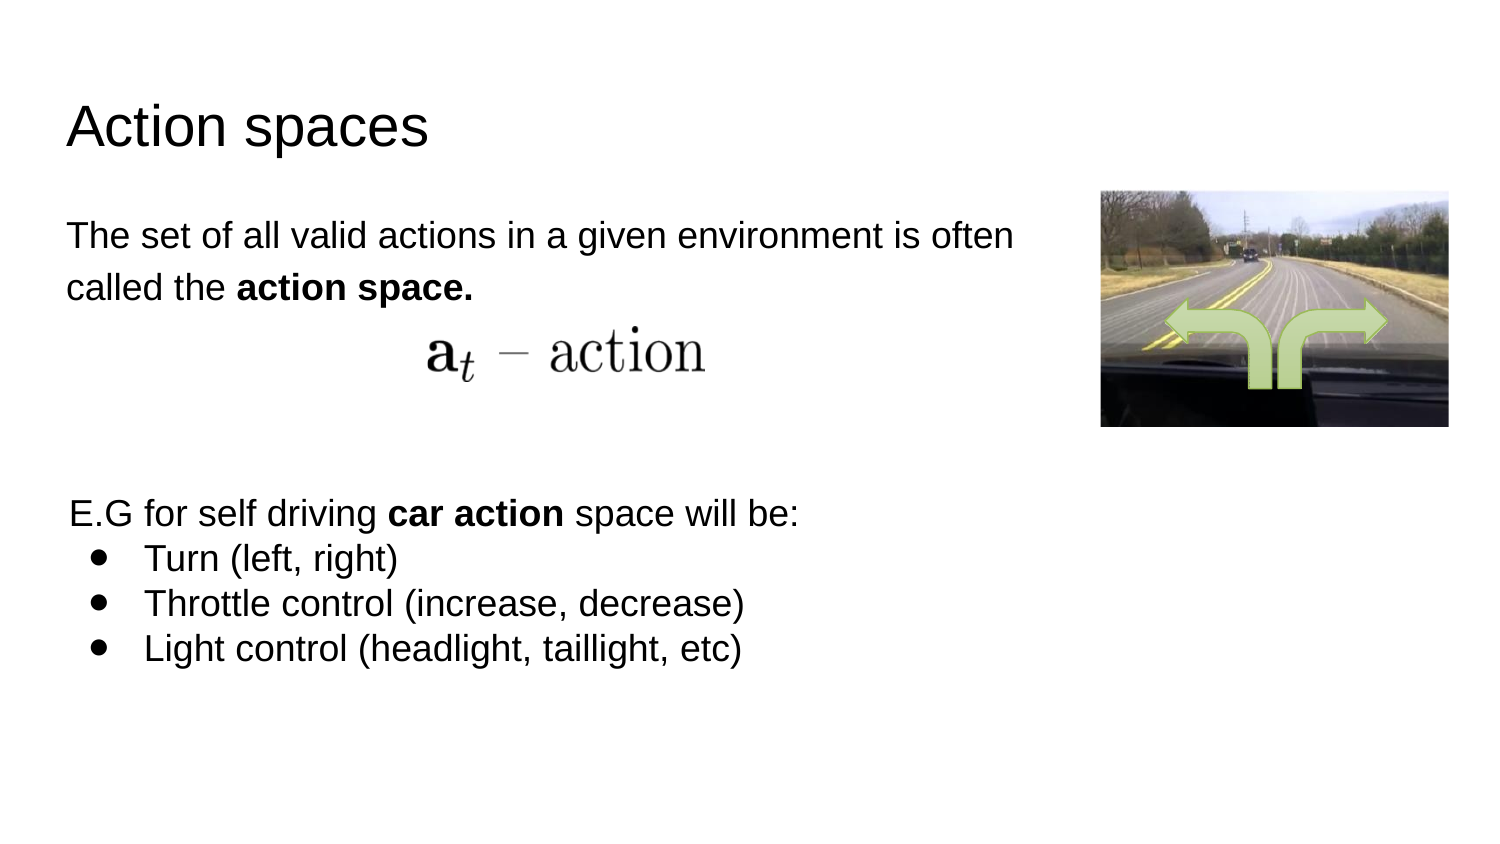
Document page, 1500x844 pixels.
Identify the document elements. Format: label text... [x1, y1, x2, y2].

text_box E.G for self driving car action space will be: Turn (left, right) Throttle control (increase, decrease) Light control (headlight, taillight, etc) [53, 473, 1104, 730]
text_box [427, 326, 705, 382]
list The set of all valid actions in a given environment is often called the action space. [51, 189, 1098, 327]
title Action spaces [51, 72, 1449, 167]
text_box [1100, 188, 1450, 427]
